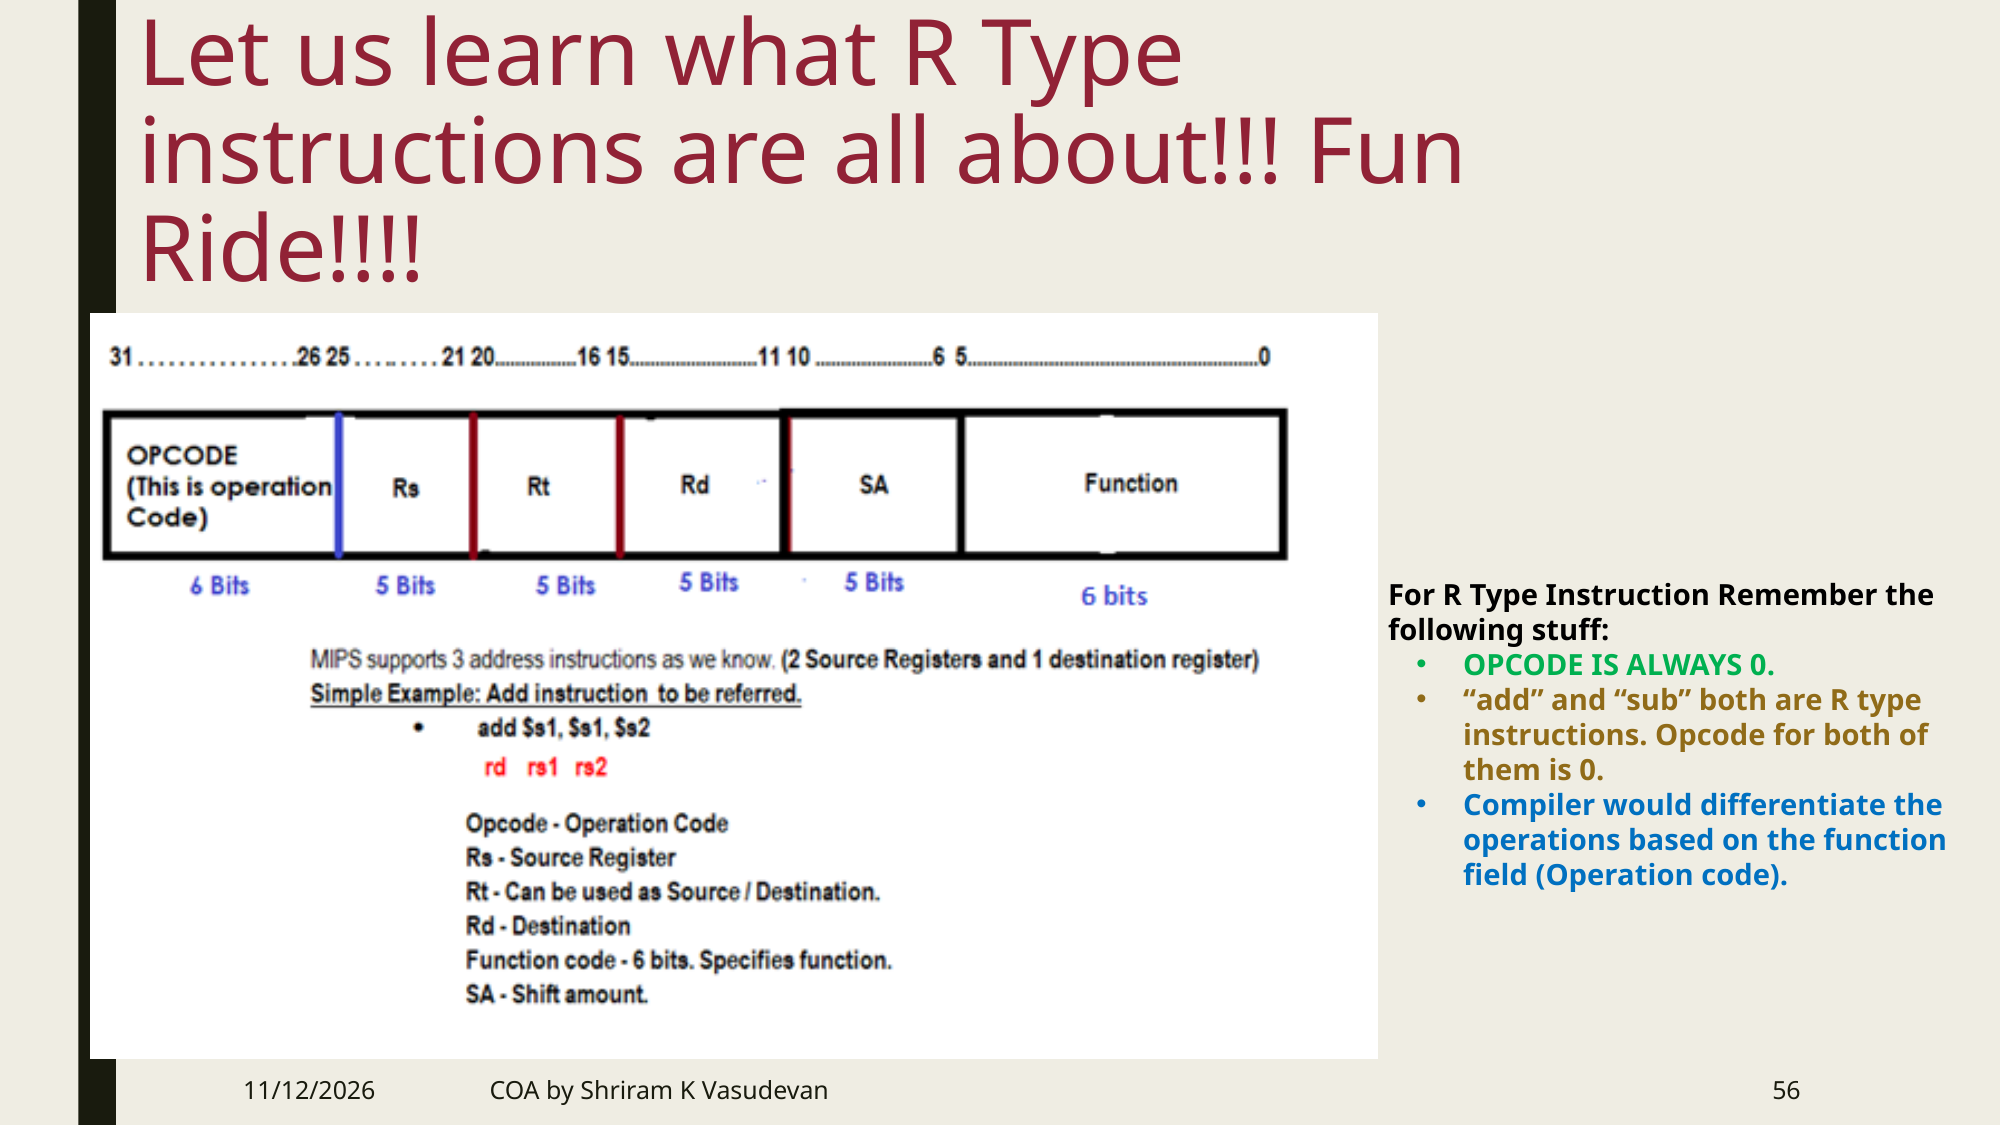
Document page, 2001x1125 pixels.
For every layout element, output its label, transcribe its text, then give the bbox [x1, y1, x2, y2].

slide_number 56 [1553, 1058, 1816, 1125]
picture [90, 313, 1378, 1059]
text_box For R Type Instruction Remember the following stuff: OPCODE IS ALWAYS 0. “add” and “sub” both are R type instructions. Opcode for both of them is 0. Compiler would differentiate the operations based on the function field (Operation code). [1378, 569, 2000, 899]
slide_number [228, 1059, 426, 1125]
footer COA by Shriram K Vasudevan [474, 1058, 1505, 1125]
title Let us learn what R Type instructions are all about!!! Fun Ride!!!! [123, 0, 1699, 244]
